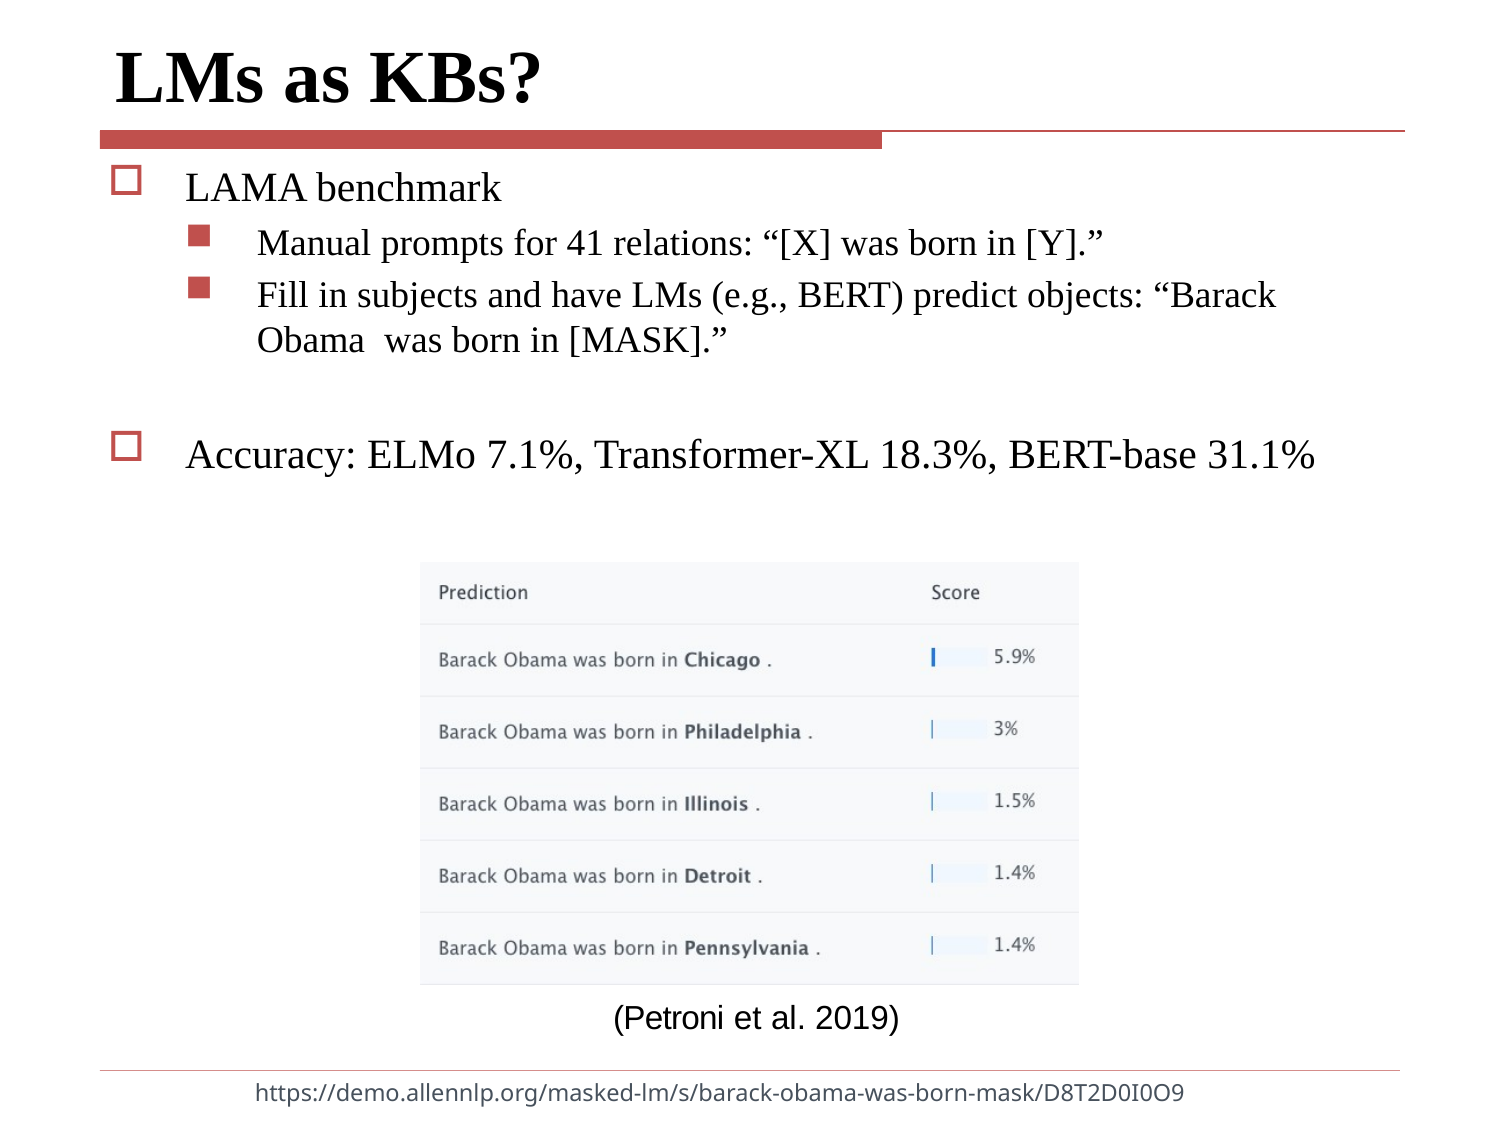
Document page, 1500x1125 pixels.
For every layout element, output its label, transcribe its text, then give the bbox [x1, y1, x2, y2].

text_box (Petroni et al. 2019) [448, 994, 1064, 1036]
title LMs as KBs? [100, 30, 1412, 126]
picture [419, 562, 1079, 985]
text_box https://demo.allennlp.org/masked-lm/s/barack-obama-was-born-mask/D8T2D0I0O9 [253, 1076, 1260, 1107]
list LAMA benchmark Manual prompts for 41 relations: “[X] was born in [Y].” Fill in subjects and have LMs (e.g., BERT) predict objects: “Barack Obama was born in [MASK].” Accuracy: ELMo 7.1%, Transformer-XL 18.3%, BERT-base 31.1% [92, 152, 1406, 1059]
